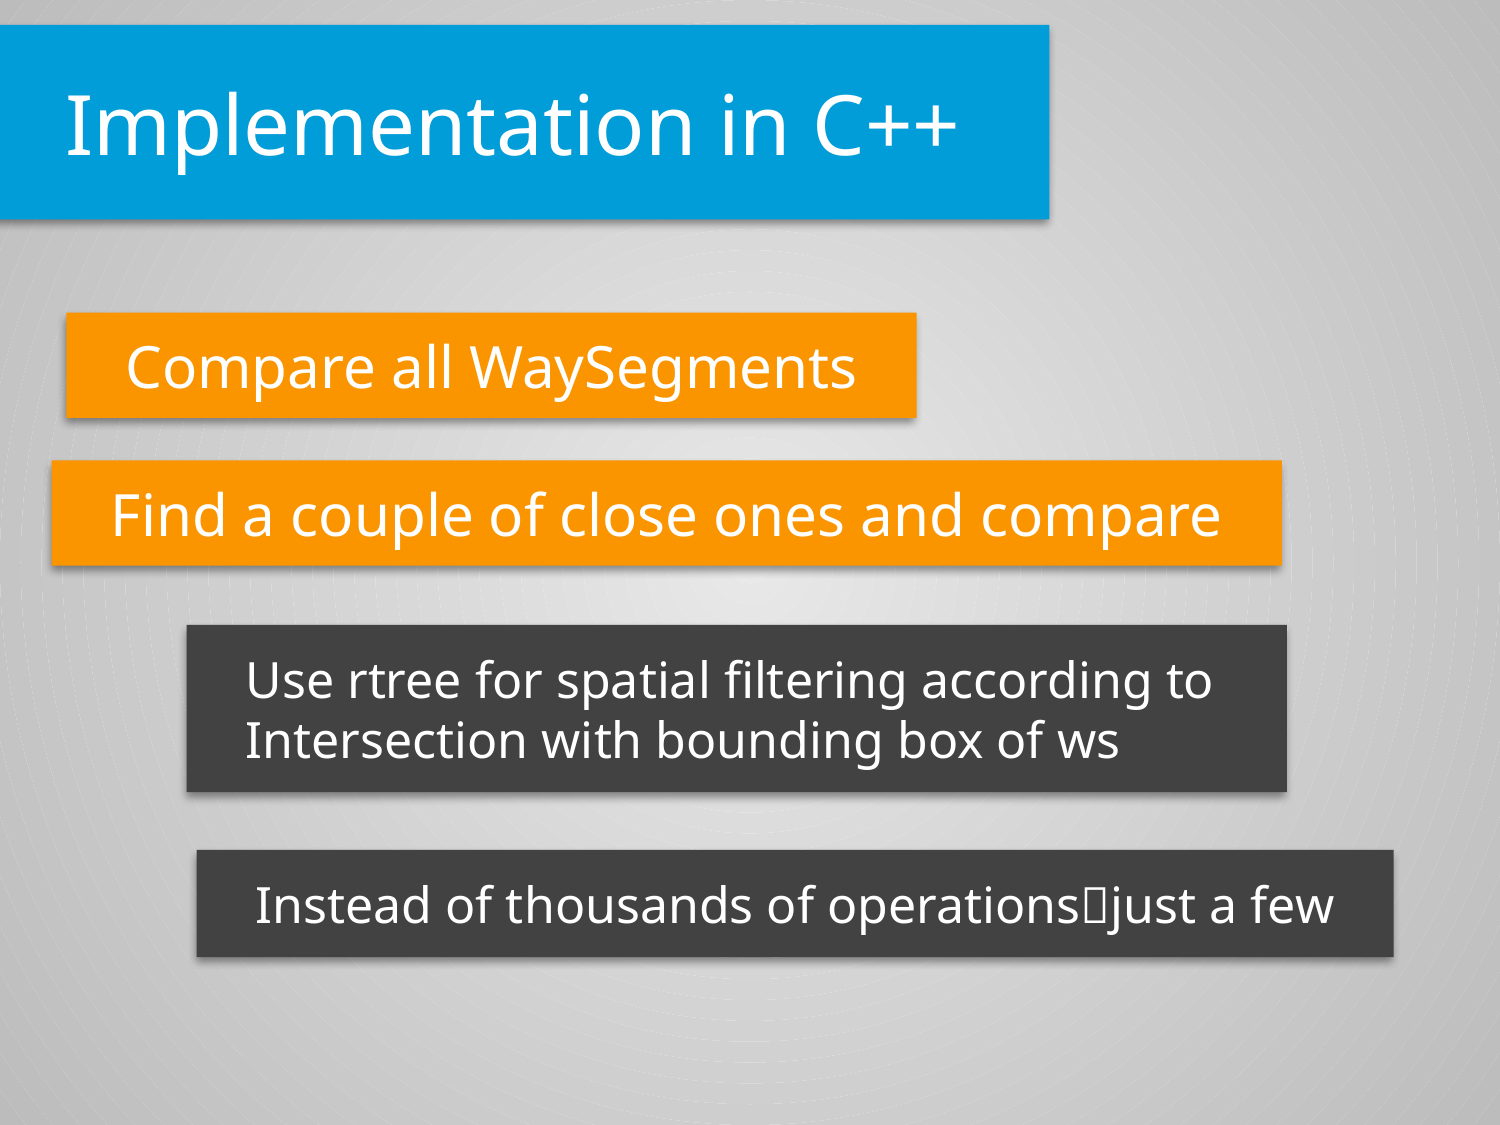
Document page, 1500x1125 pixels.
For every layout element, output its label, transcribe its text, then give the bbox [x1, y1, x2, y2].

text_box Implementation in C++ [0, 24, 1050, 220]
text_box Instead of thousands of operationsjust a few [196, 849, 1394, 958]
text_box Use rtree for spatial filtering according to Intersection with bounding box of ws [186, 624, 1287, 793]
text_box Find a couple of close ones and compare [51, 460, 1282, 566]
text_box Compare all WaySegments [66, 312, 917, 418]
